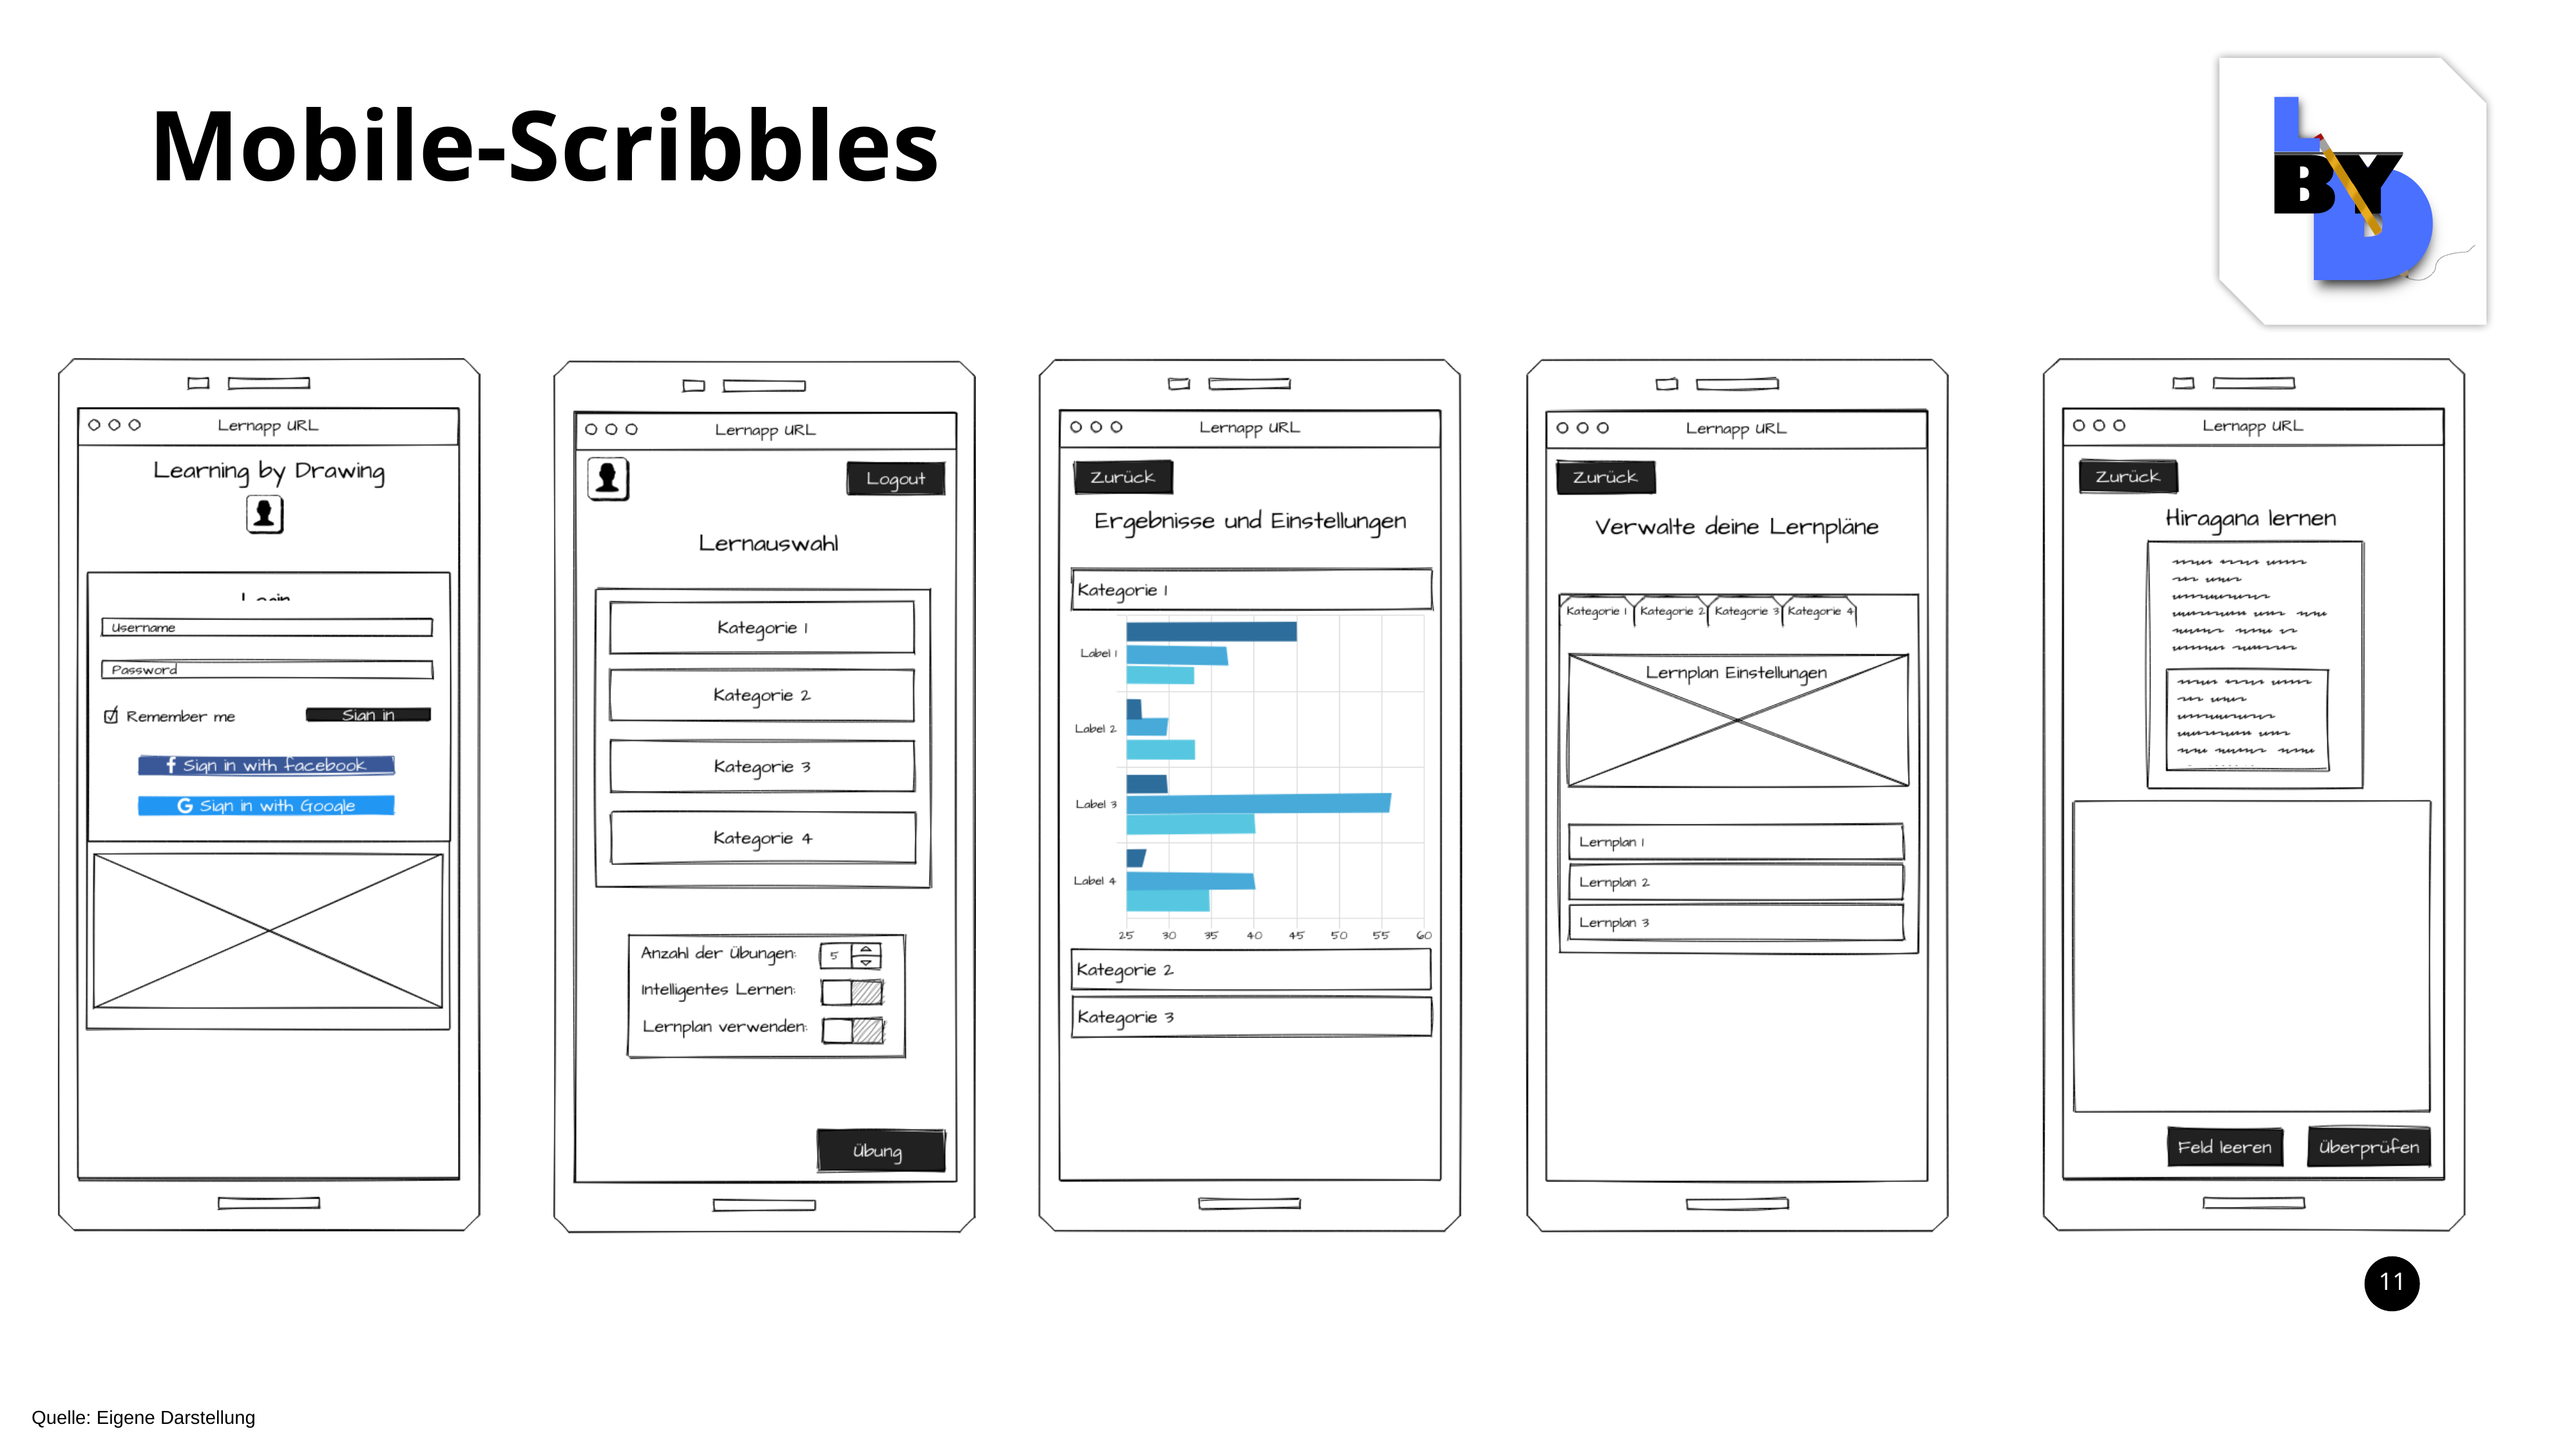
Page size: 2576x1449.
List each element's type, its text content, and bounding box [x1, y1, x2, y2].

picture [1525, 358, 1950, 1234]
picture [2224, 62, 2482, 321]
picture [2042, 357, 2466, 1233]
picture [1038, 358, 1462, 1234]
picture [58, 358, 481, 1232]
text_box Quelle: Eigene Darstellung [22, 1400, 334, 1433]
picture [553, 360, 976, 1234]
text_box Mobile-Scribbles [138, 79, 1103, 205]
